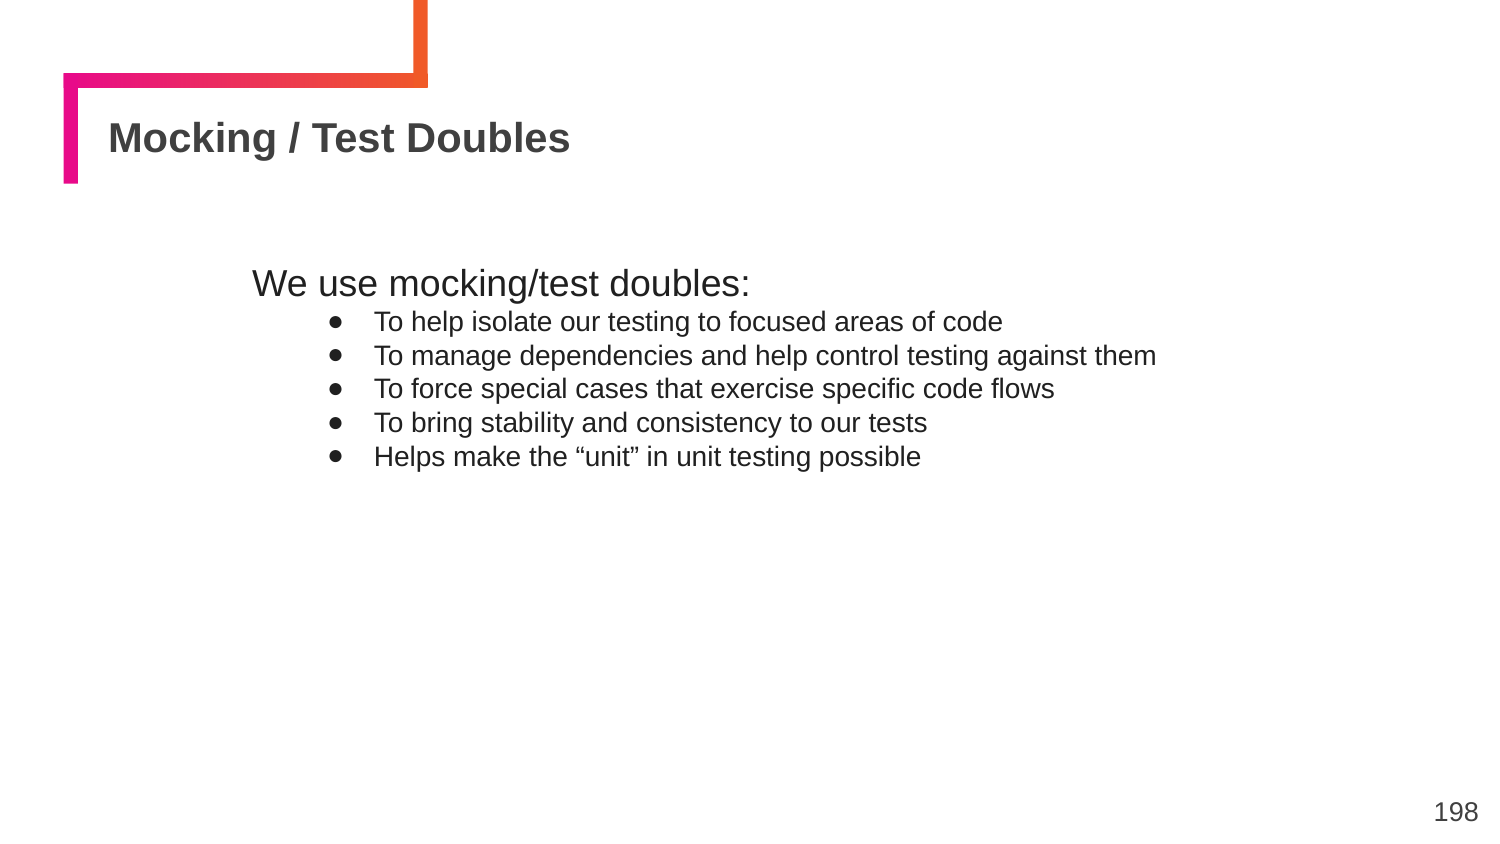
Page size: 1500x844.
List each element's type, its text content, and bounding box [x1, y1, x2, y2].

subtitle We use mocking/test doubles: To help isolate our testing to focused areas of code To manage dependencies and help control testing against them To force special cases that exercise specific code flows To bring stability and consistency to our tests Helps make the “unit” in unit testing possible [124, 206, 1376, 727]
title Mocking / Test Doubles [100, 117, 1455, 169]
slide_number 198 [1403, 779, 1494, 844]
